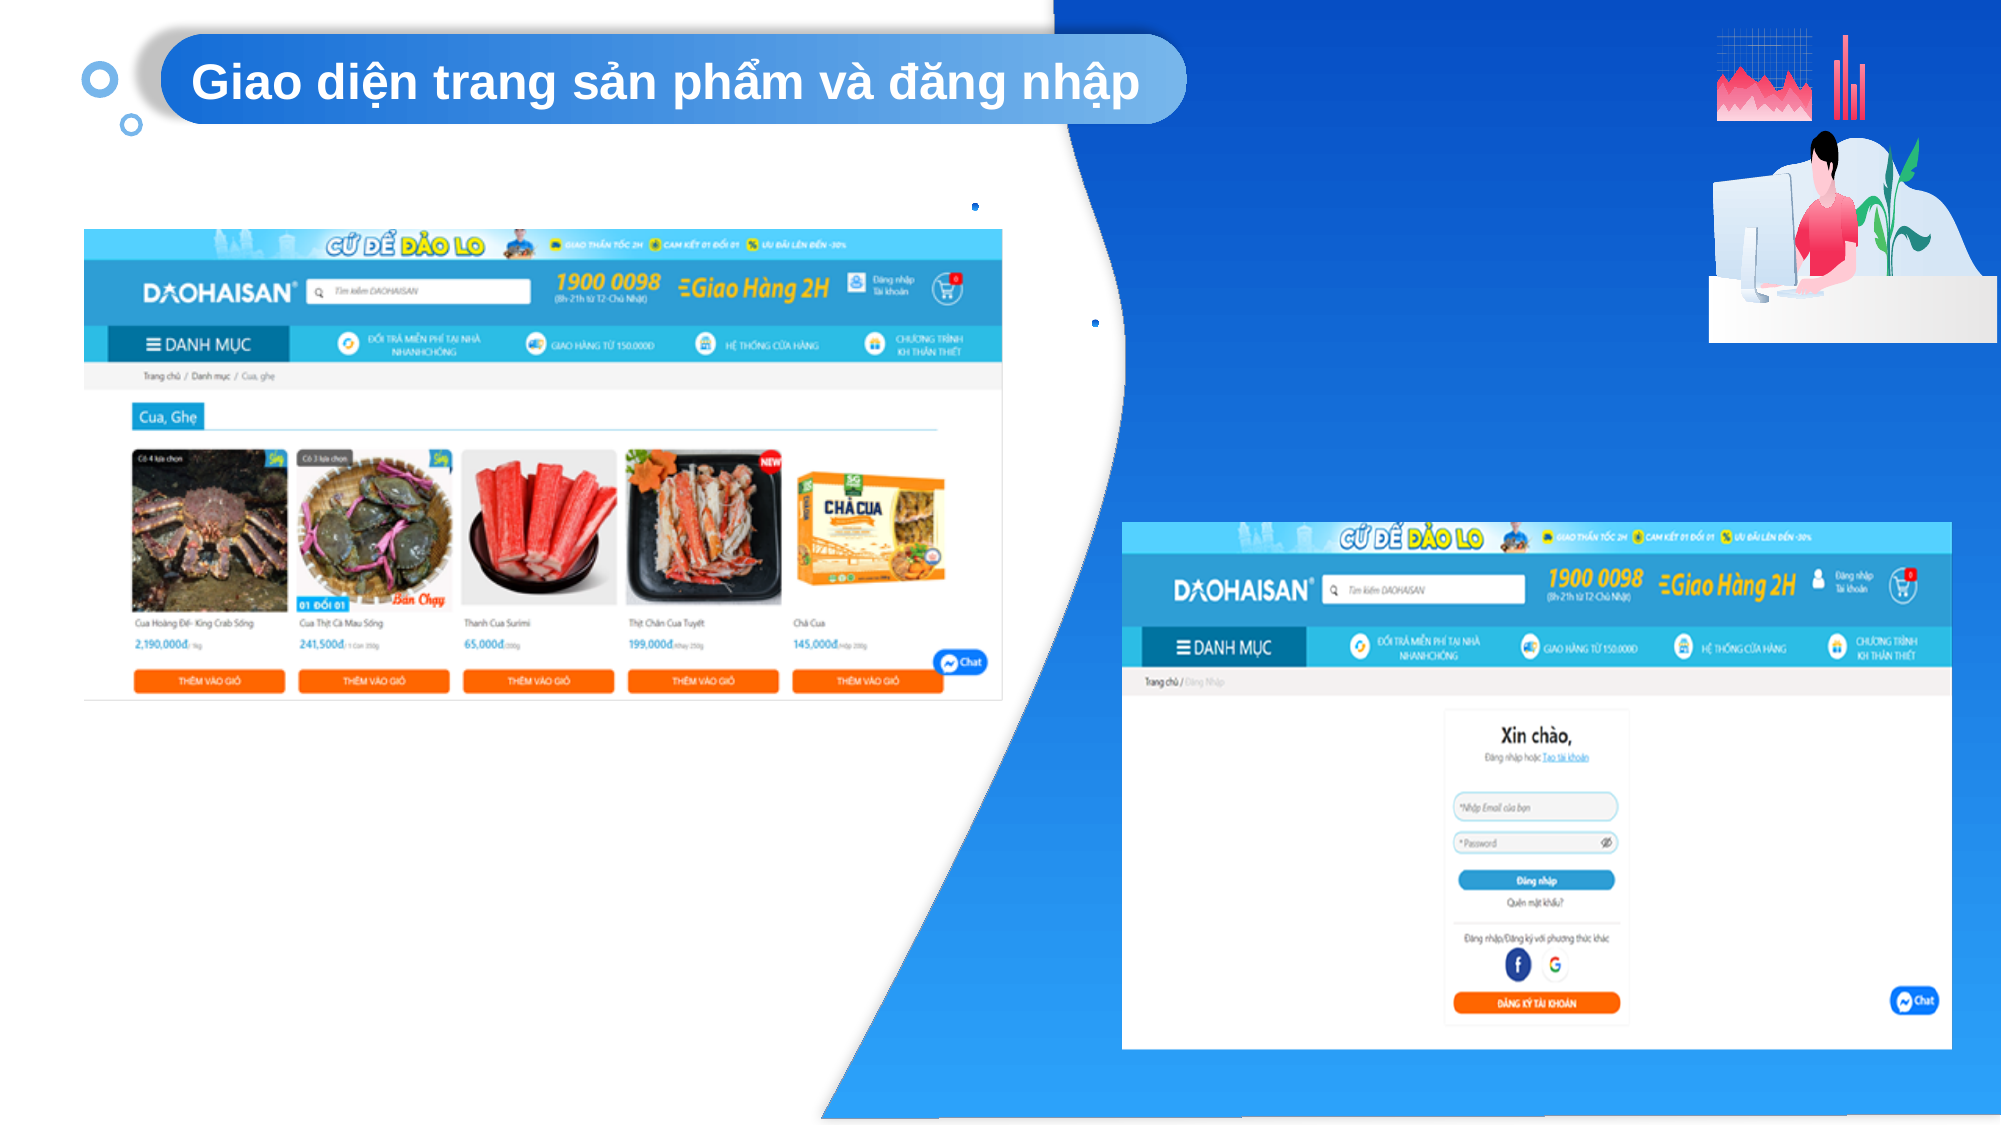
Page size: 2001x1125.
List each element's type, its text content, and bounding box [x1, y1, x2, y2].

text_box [1708, 28, 1998, 343]
text_box [971, 203, 980, 211]
text_box Giao diện trang sản phẩm và đăng nhập [160, 33, 1188, 125]
picture [84, 229, 1004, 702]
text_box [121, 115, 141, 135]
text_box [85, 65, 115, 94]
picture [1121, 522, 1954, 1052]
text_box [821, 0, 2000, 1119]
text_box [1091, 319, 1100, 327]
